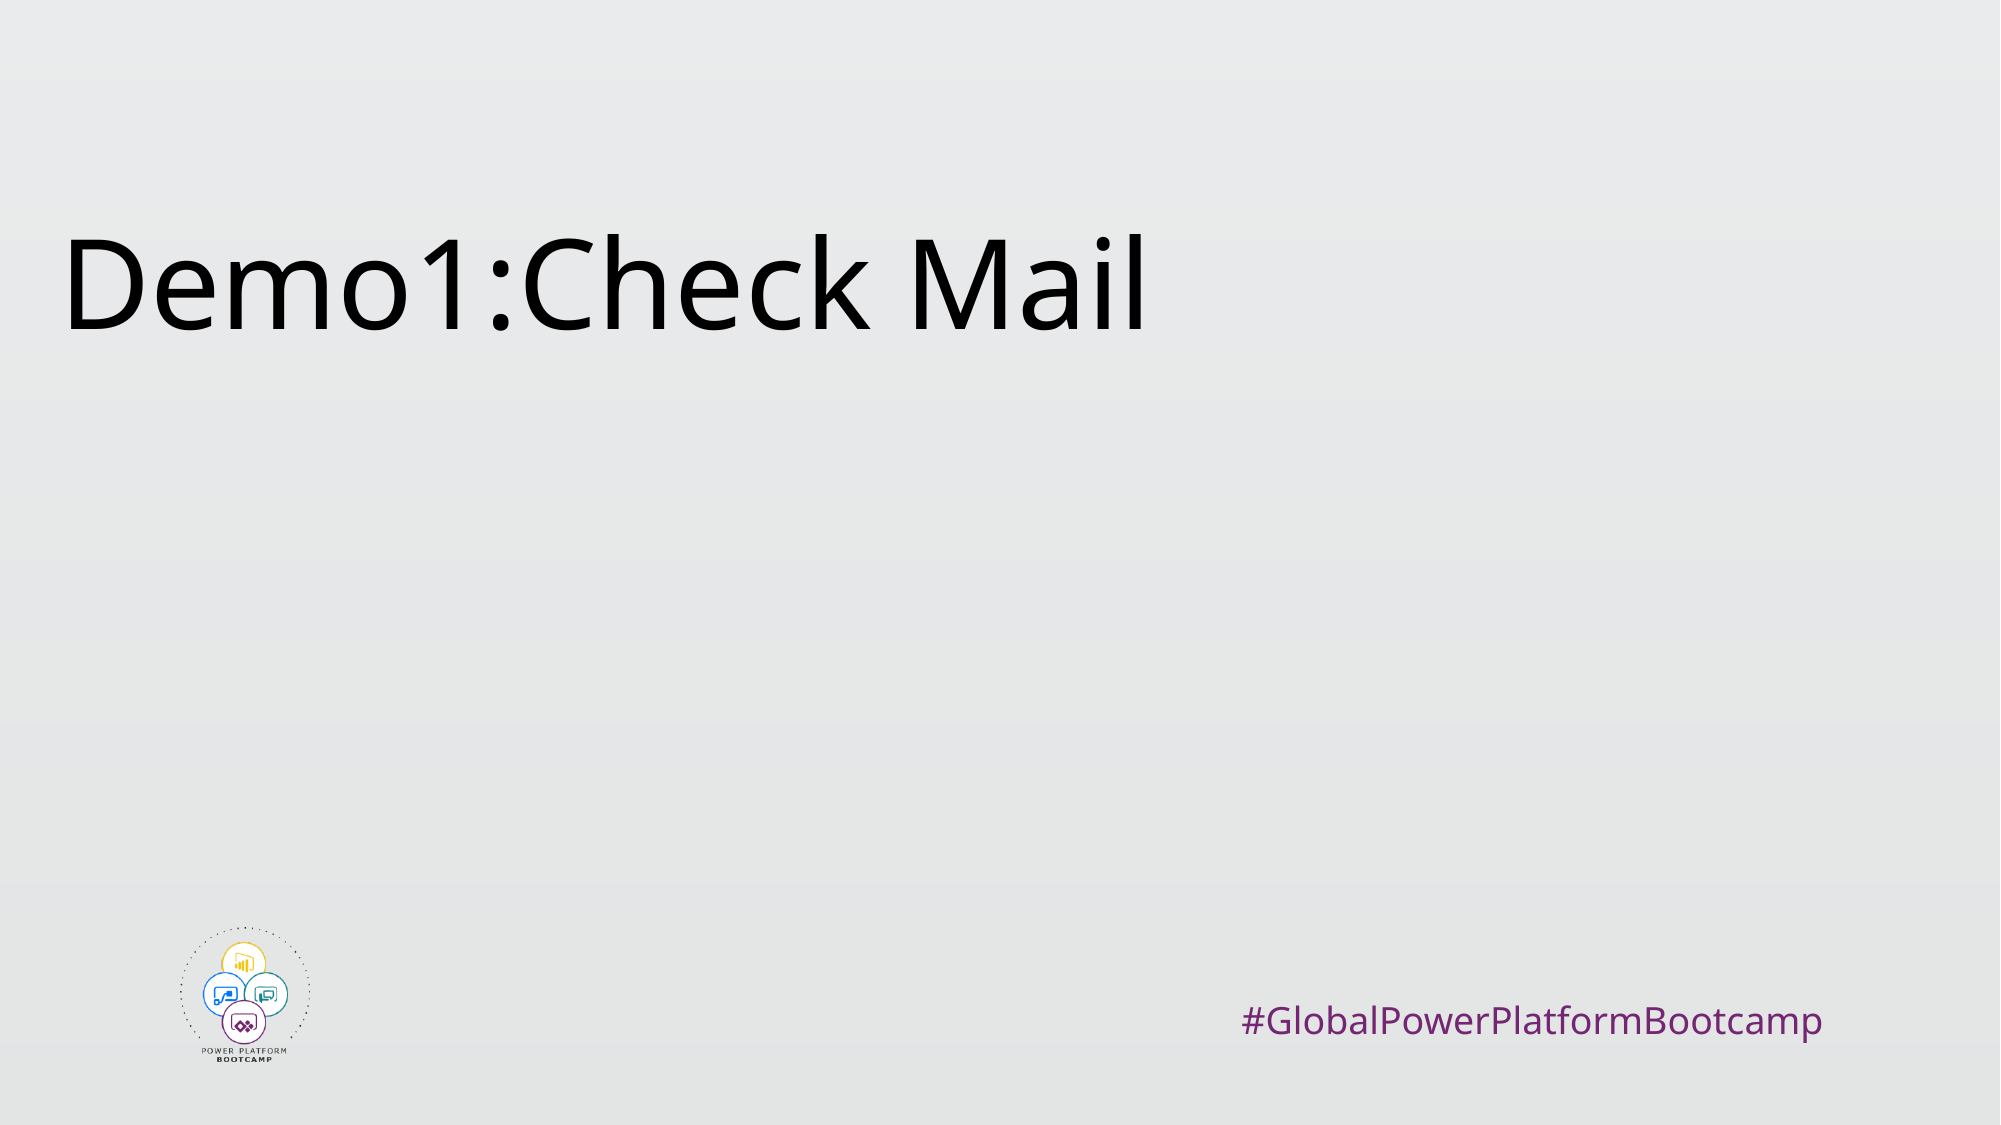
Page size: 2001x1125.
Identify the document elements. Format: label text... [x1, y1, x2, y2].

picture [180, 927, 310, 1062]
title Demo1:Check Mail [44, 194, 1662, 385]
